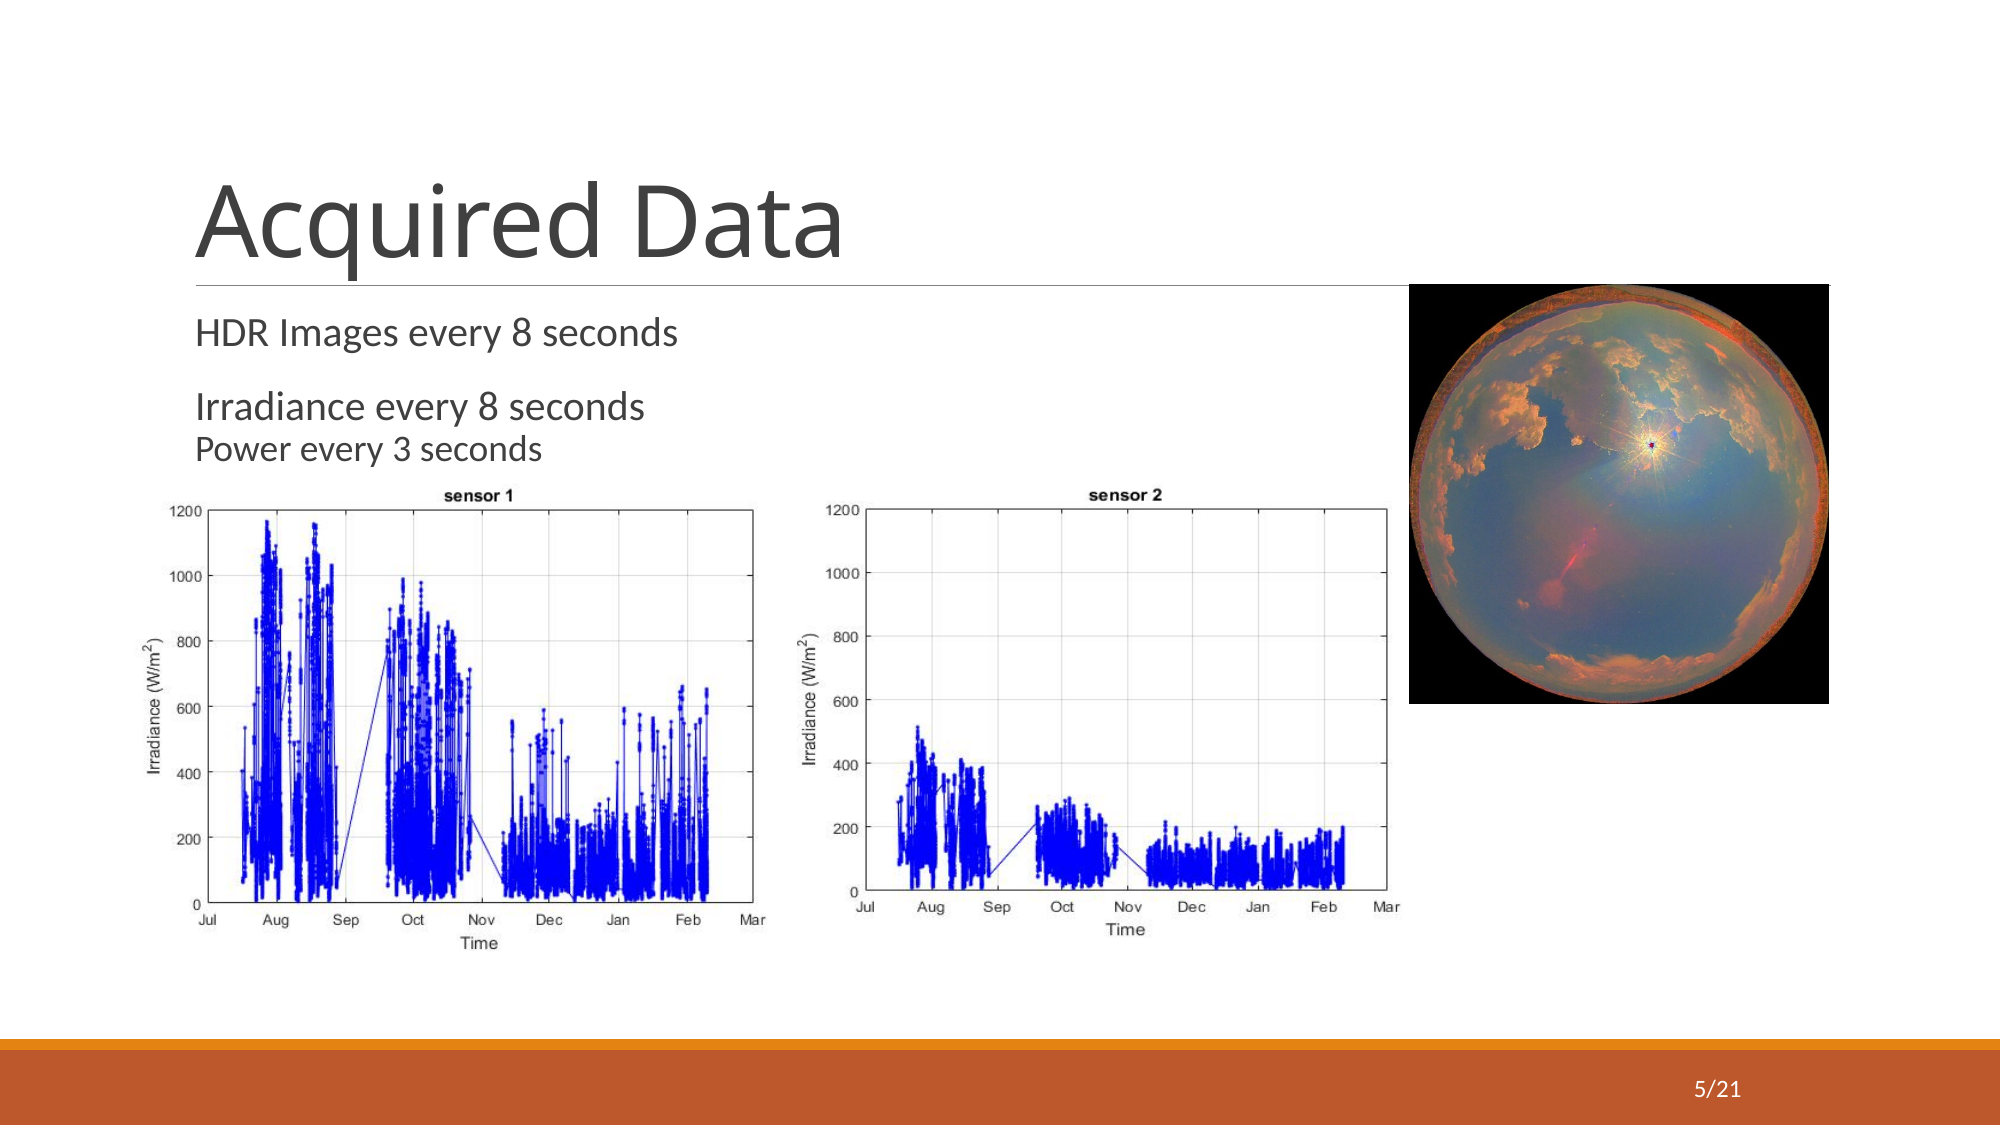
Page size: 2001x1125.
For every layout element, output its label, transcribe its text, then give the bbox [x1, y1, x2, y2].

title Acquired Data [180, 47, 1830, 285]
list HDR Images every 8 seconds Irradiance every 8 seconds Power every 3 seconds [825, 714, 1830, 963]
picture [116, 284, 1830, 957]
list HDR Images every 8 seconds Irradiance every 8 seconds Power every 3 seconds [180, 302, 1406, 471]
